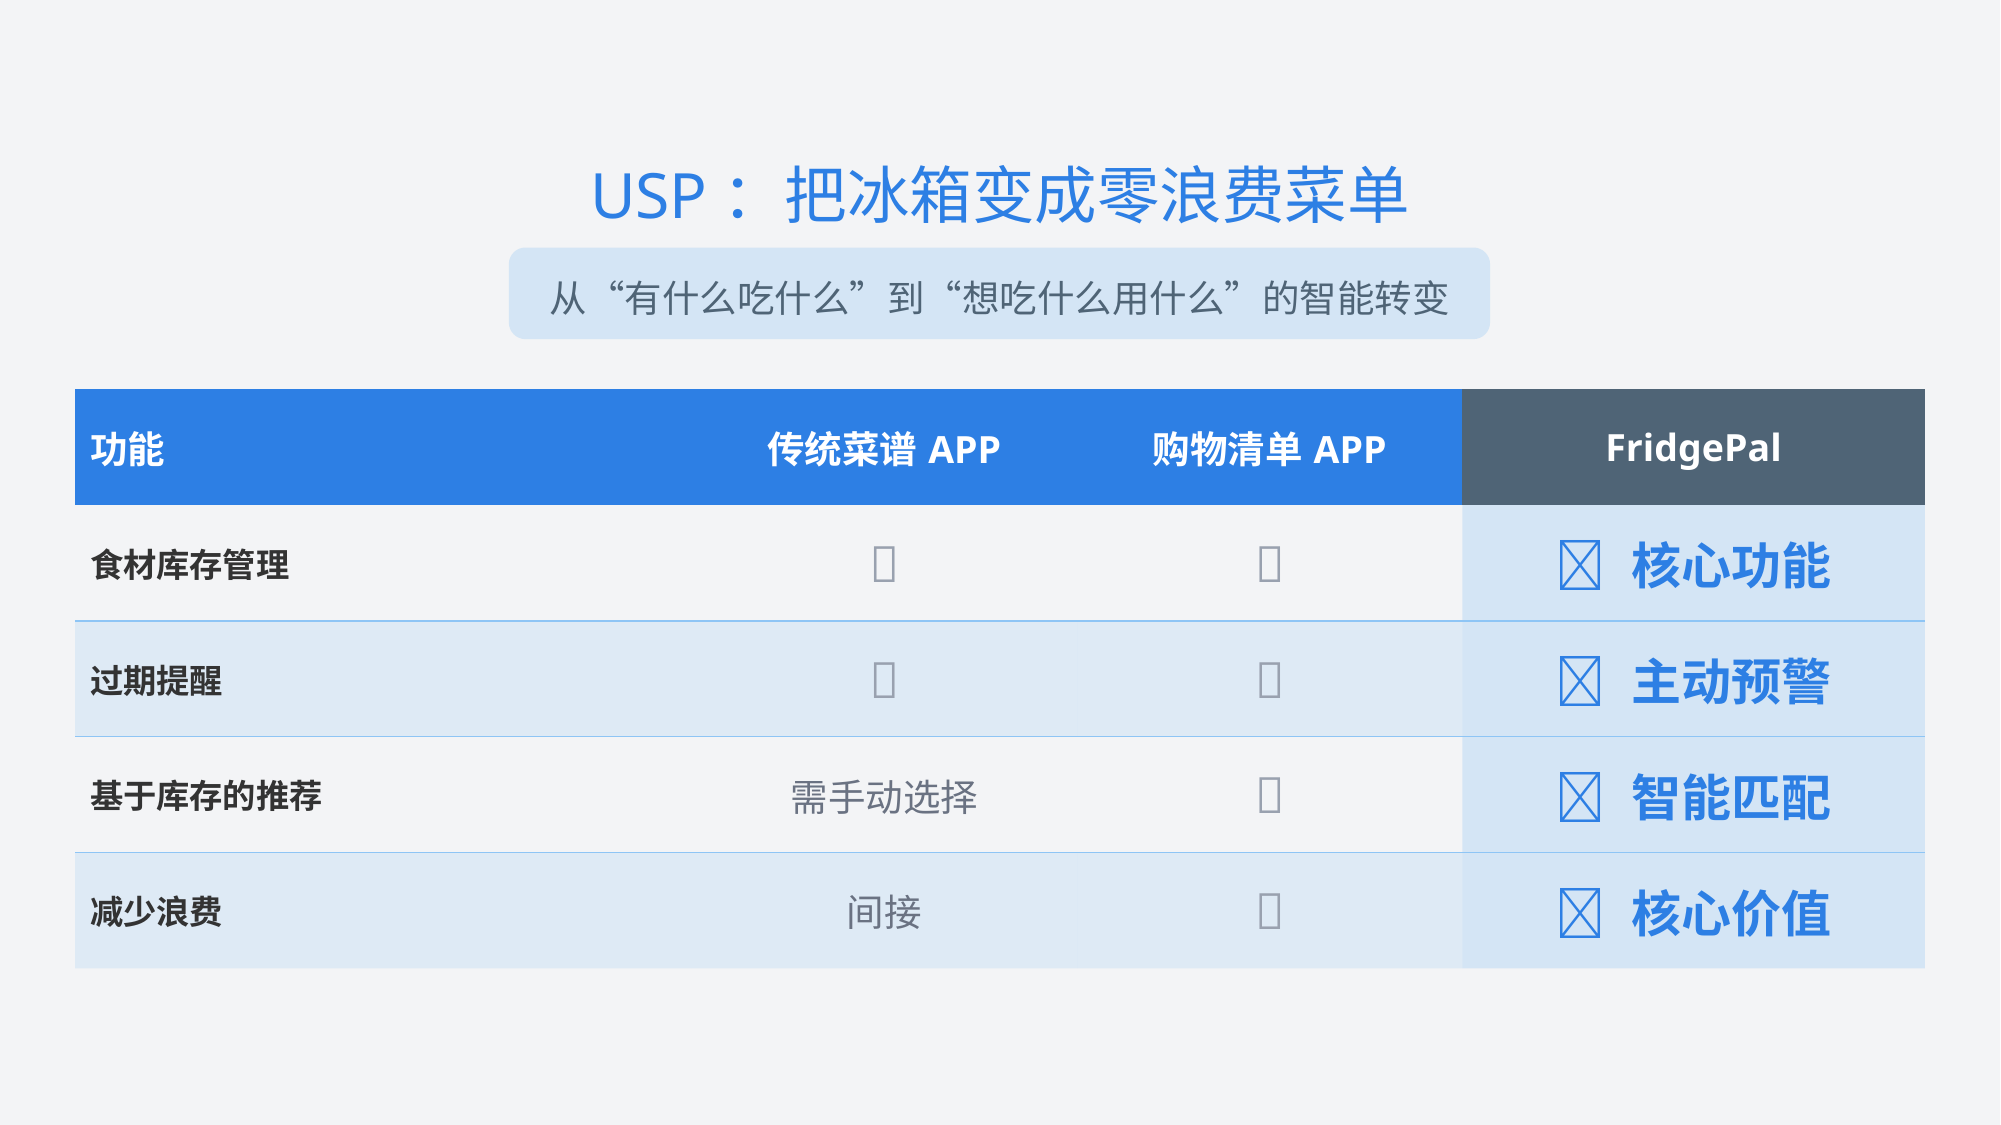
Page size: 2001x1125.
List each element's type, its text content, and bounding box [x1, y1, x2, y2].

table_cell 间接 [692, 853, 1077, 968]
table_cell ❌ [1077, 505, 1462, 620]
table_cell ✅ 核心功能 [1462, 505, 1925, 620]
table_cell ❌ [1077, 853, 1462, 968]
table_cell ✅ 智能匹配 [1462, 737, 1925, 852]
table_cell ❌ [1077, 737, 1462, 852]
table_header 购物清单APP [1077, 389, 1462, 505]
table_cell 减少浪费 [75, 853, 692, 968]
text_box USP：把冰箱变成零浪费菜单 [0, 155, 2000, 231]
text_box 从“有什么吃什么”到“想吃什么用什么”的智能转变 [437, 247, 1563, 340]
table_cell 需手动选择 [692, 737, 1077, 852]
table_cell 食材库存管理 [75, 505, 692, 620]
table_cell ❌ [692, 505, 1077, 620]
table_header 功能 [75, 389, 692, 505]
table_cell 基于库存的推荐 [75, 737, 692, 852]
table_cell ❌ [692, 622, 1077, 736]
table_cell ✅ 主动预警 [1462, 622, 1925, 736]
table_cell ✅ 核心价值 [1462, 853, 1925, 968]
table_cell ❌ [1077, 622, 1462, 736]
table_header FridgePal [1462, 389, 1925, 505]
table_header 传统菜谱APP [692, 389, 1077, 505]
table_cell 过期提醒 [75, 622, 692, 736]
